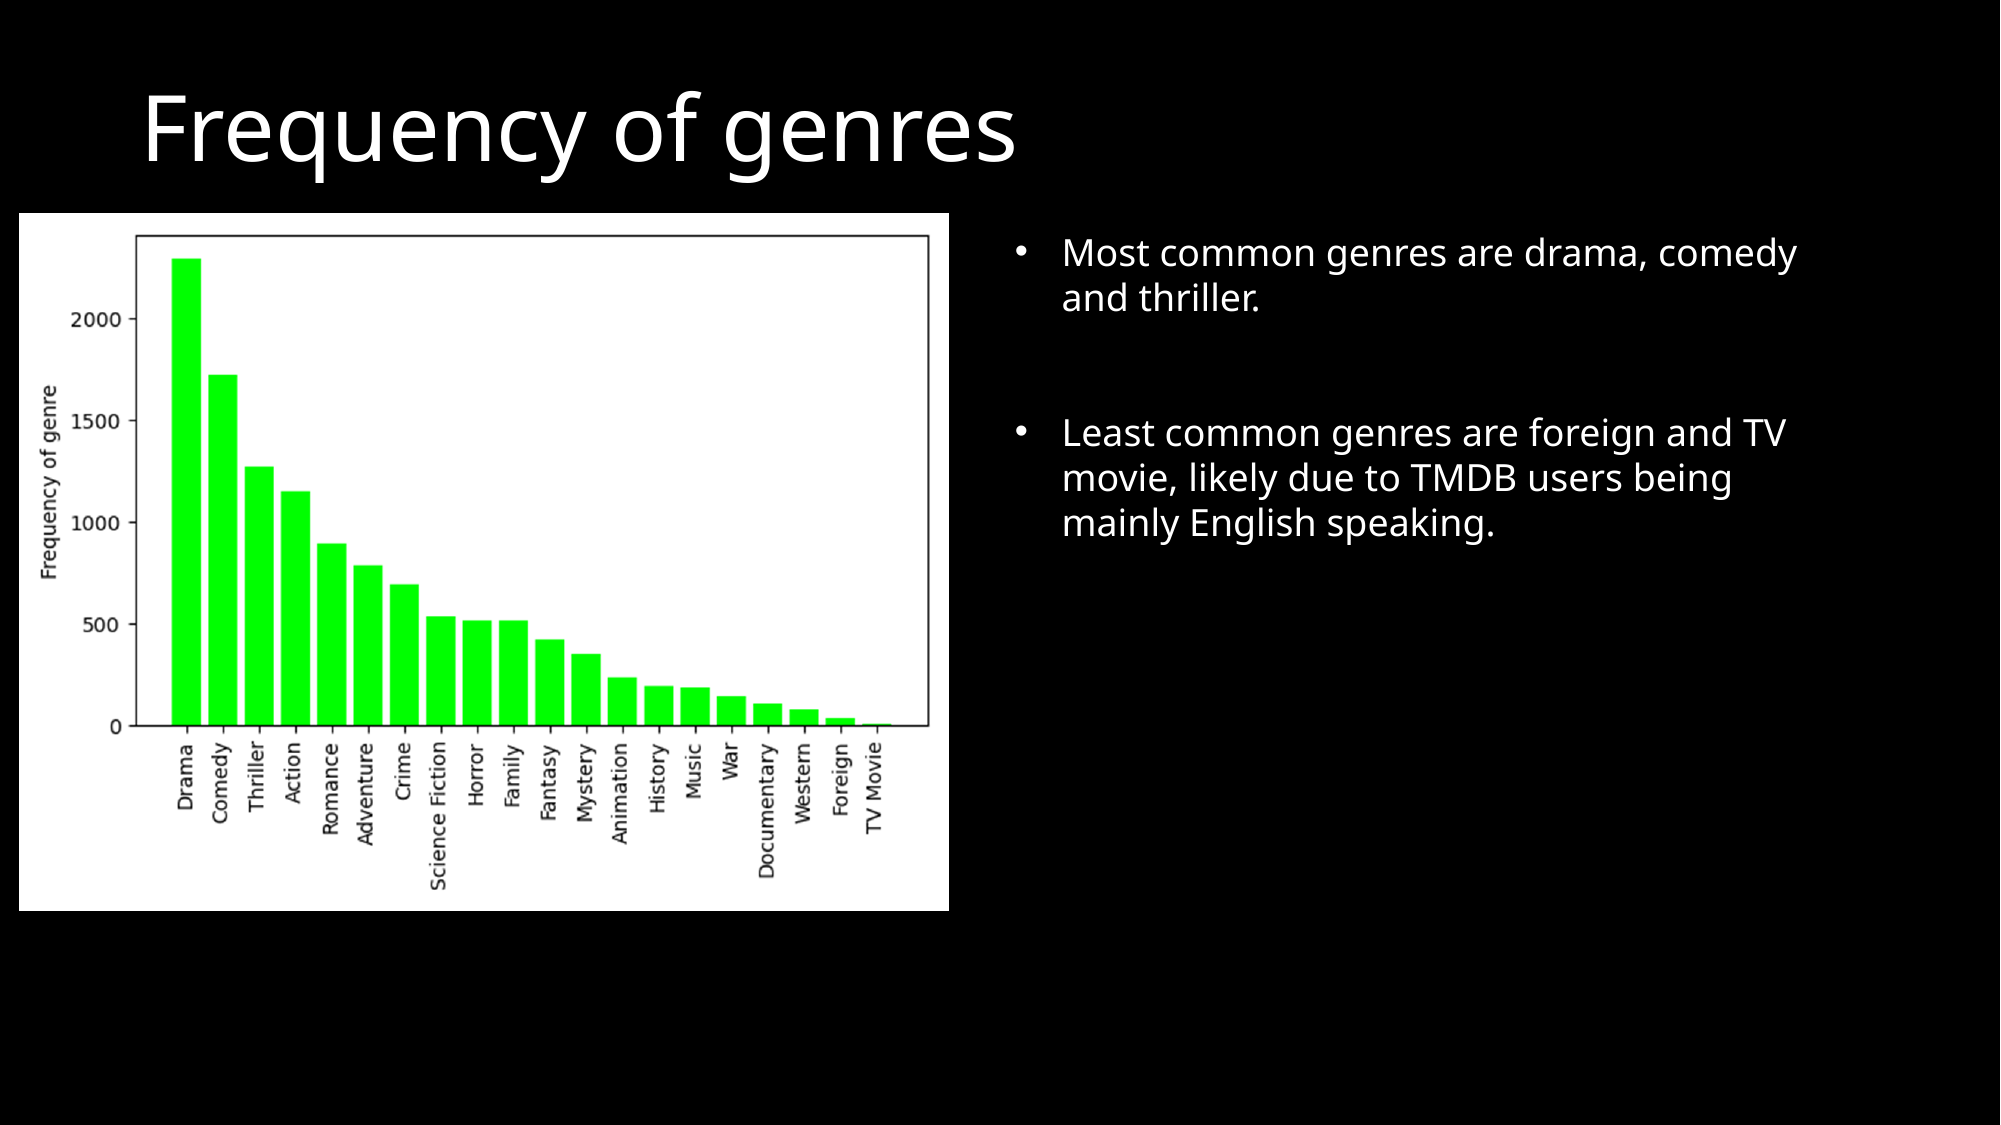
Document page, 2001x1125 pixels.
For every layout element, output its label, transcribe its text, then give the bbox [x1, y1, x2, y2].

picture [19, 213, 949, 912]
title Frequency of genres [125, 74, 1625, 282]
text_box Most common genres are drama, comedy and thriller. Least common genres are foreign and TV movie, likely due to TMDB users being mainly English speaking. [999, 221, 1875, 551]
